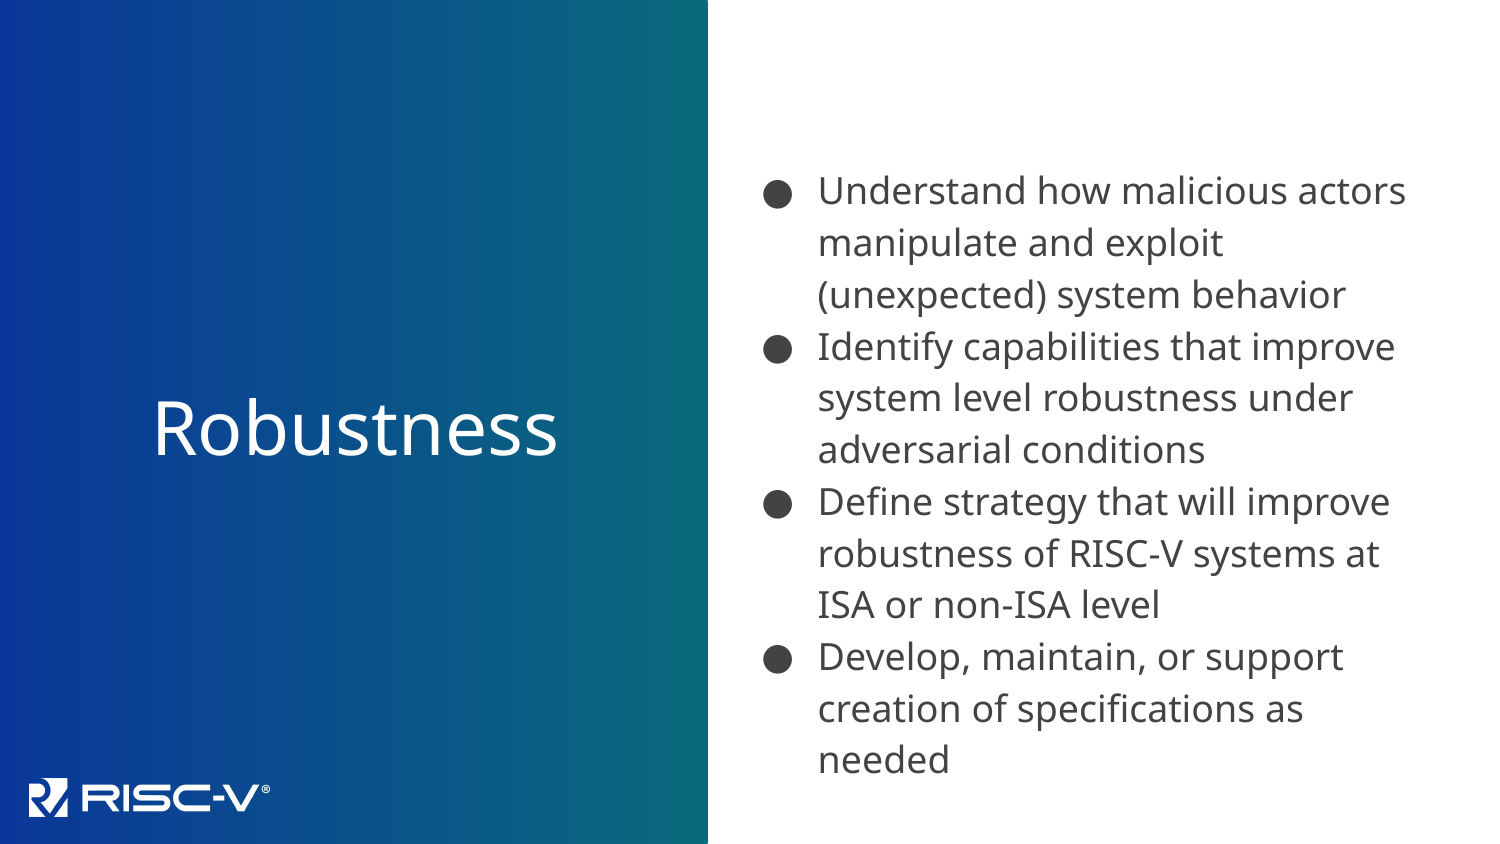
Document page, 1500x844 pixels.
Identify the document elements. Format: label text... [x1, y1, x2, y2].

list Understand how malicious actors manipulate and exploit (unexpected) system behavior Identify capabilities that improve system level robustness under adversarial conditions Define strategy that will improve robustness of RISC-V systems at ISA or non-ISA level Develop, maintain, or support creation of specifications as needed [727, 145, 1452, 707]
title Robustness [32, 35, 679, 817]
